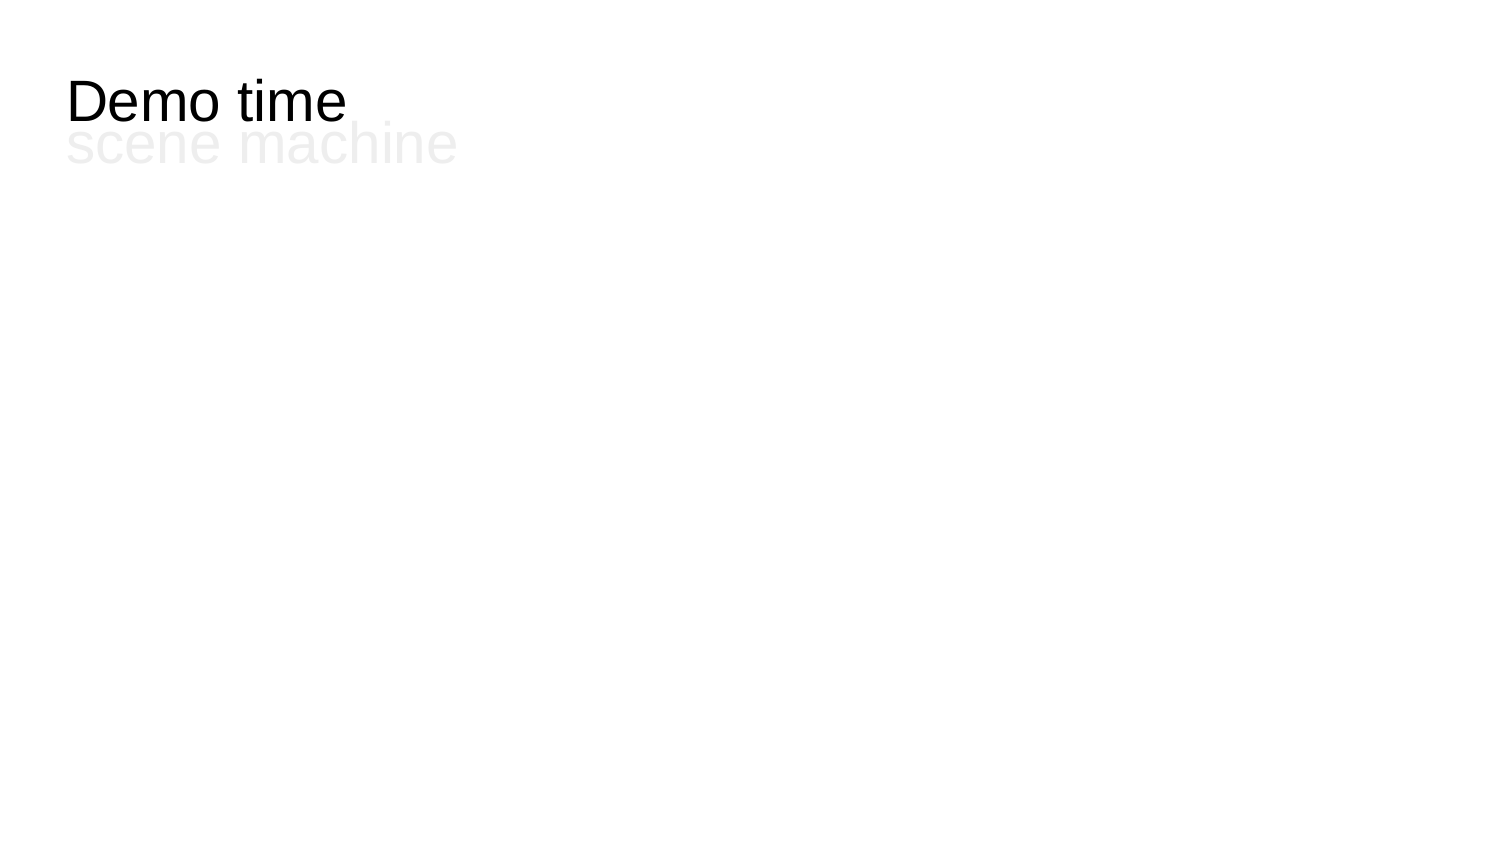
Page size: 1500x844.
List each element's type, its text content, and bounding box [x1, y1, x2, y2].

title Demo time scene machine [51, 72, 1449, 240]
